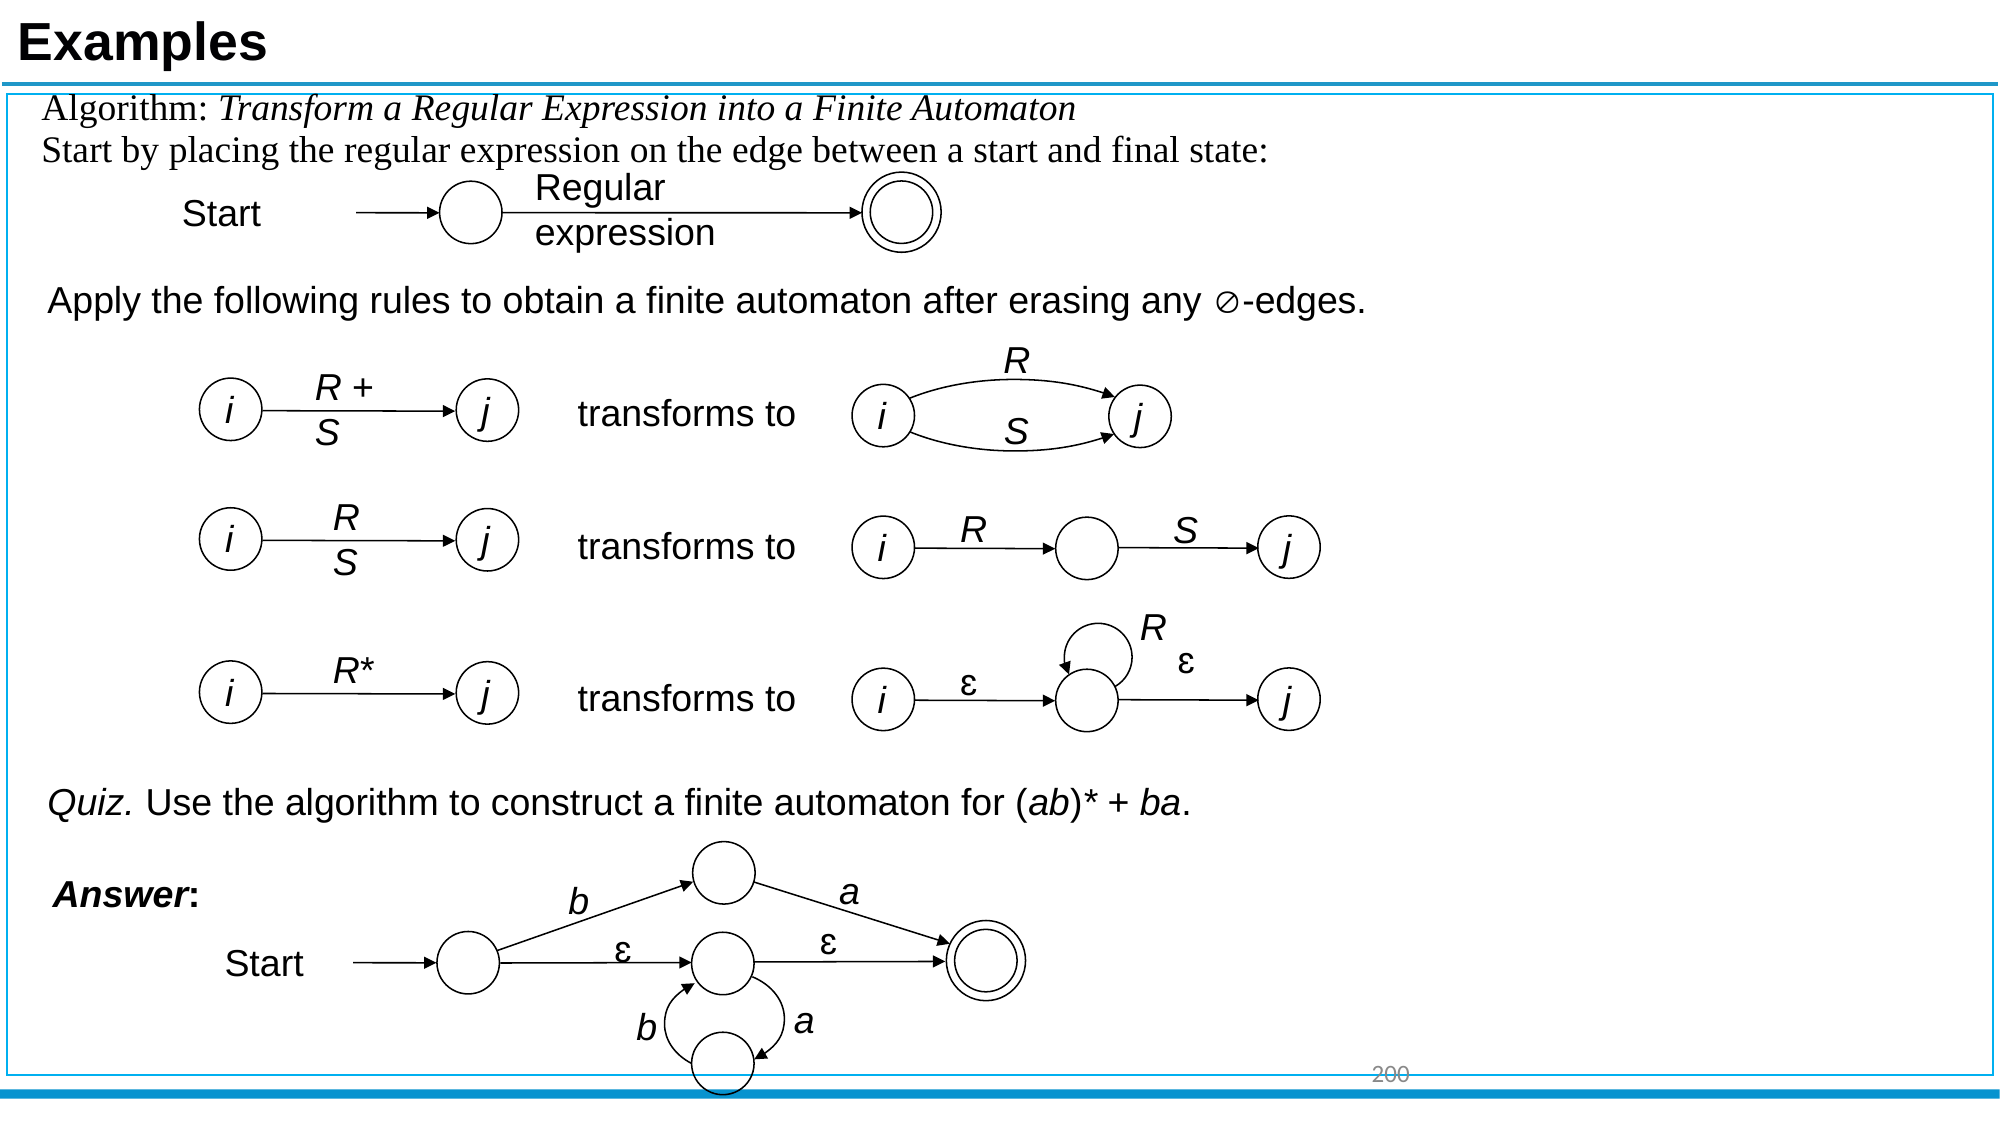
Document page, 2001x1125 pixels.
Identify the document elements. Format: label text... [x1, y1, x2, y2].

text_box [36, 841, 1026, 1095]
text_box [167, 155, 942, 253]
text_box [0, 1089, 1074, 1099]
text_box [7, 90, 1994, 1075]
slide_number 200 [1074, 1075, 1425, 1103]
text_box Examples [14, 7, 1198, 72]
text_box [199, 485, 1321, 580]
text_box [199, 328, 1172, 480]
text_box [199, 596, 1321, 779]
text_box [1425, 1089, 2000, 1099]
text_box Algorithm: Transform a Regular Expression into a Finite Automaton Start by placing the regular expression on the edge between a start and final state: [26, 78, 1440, 90]
